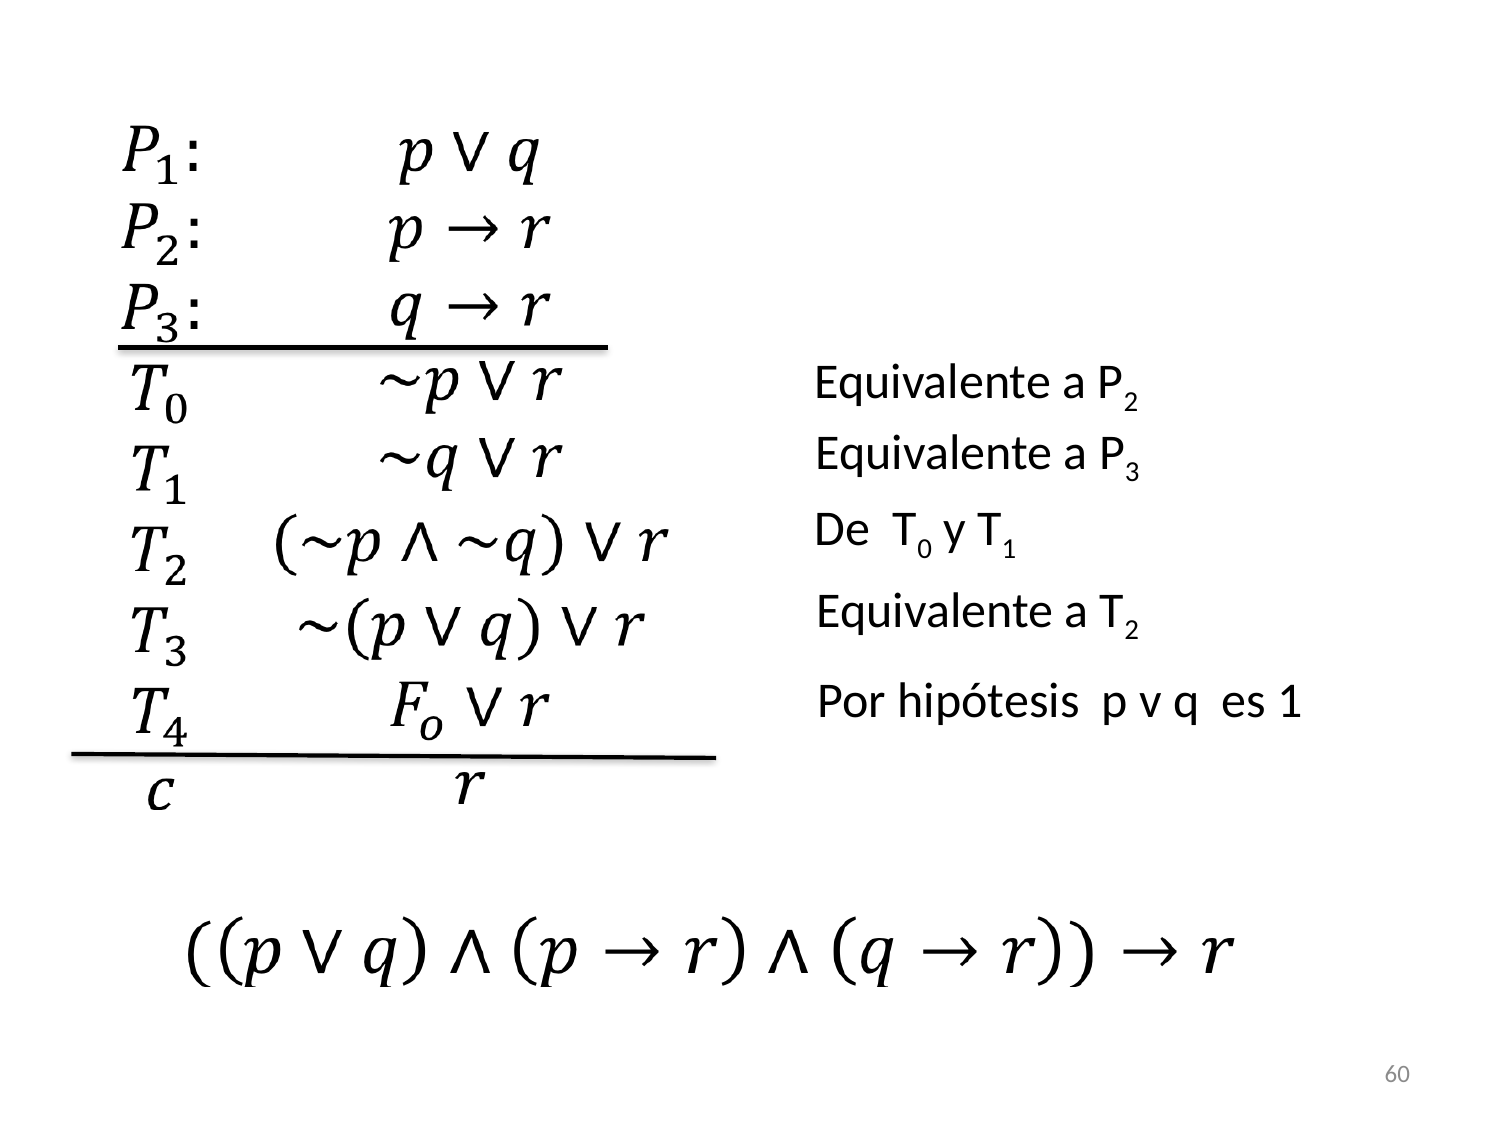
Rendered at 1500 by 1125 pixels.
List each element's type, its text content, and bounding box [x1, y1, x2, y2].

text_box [0, 112, 1500, 810]
slide_number 60 [1074, 1042, 1425, 1103]
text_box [71, 753, 717, 759]
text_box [0, 901, 1500, 987]
